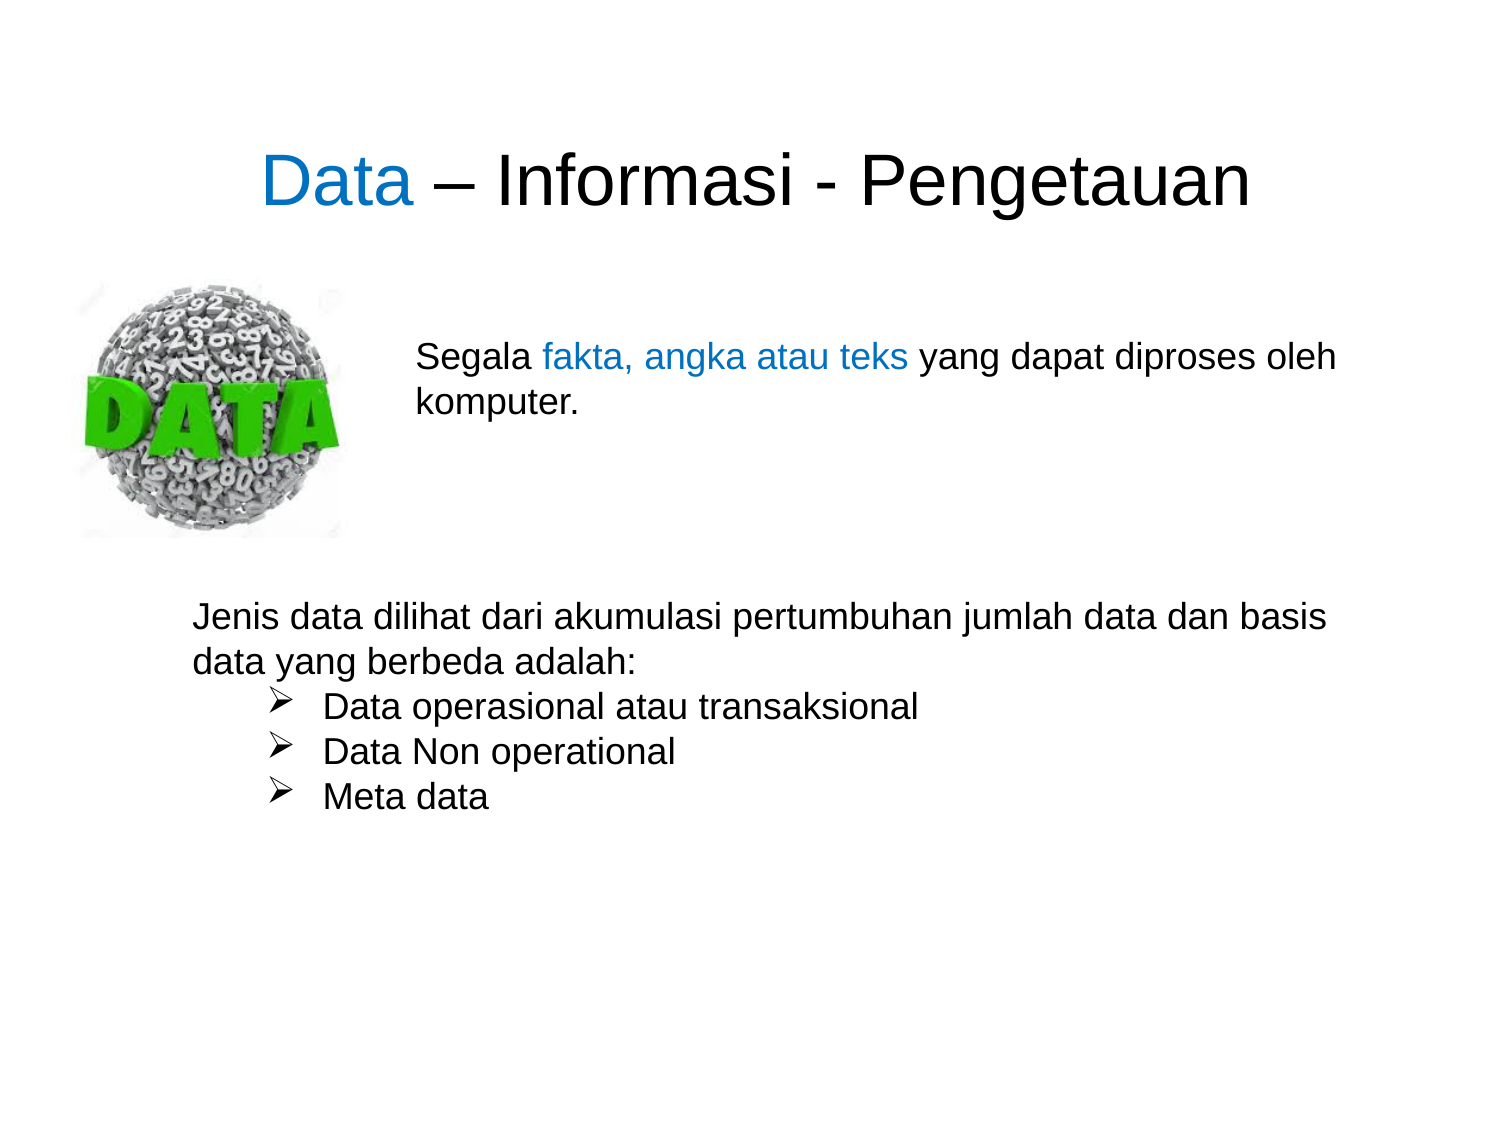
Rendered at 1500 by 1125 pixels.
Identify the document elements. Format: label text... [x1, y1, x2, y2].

text_box Segala fakta, angka atau teks yang dapat diproses oleh komputer. [400, 324, 1398, 430]
text_box Jenis data dilihat dari akumulasi pertumbuhan jumlah data dan basis data yang berbeda adalah: Data operasional atau transaksional Data Non operational Meta data [177, 584, 1350, 824]
picture [70, 278, 351, 538]
text_box Data – Informasi - Pengetauan [112, 125, 1401, 228]
